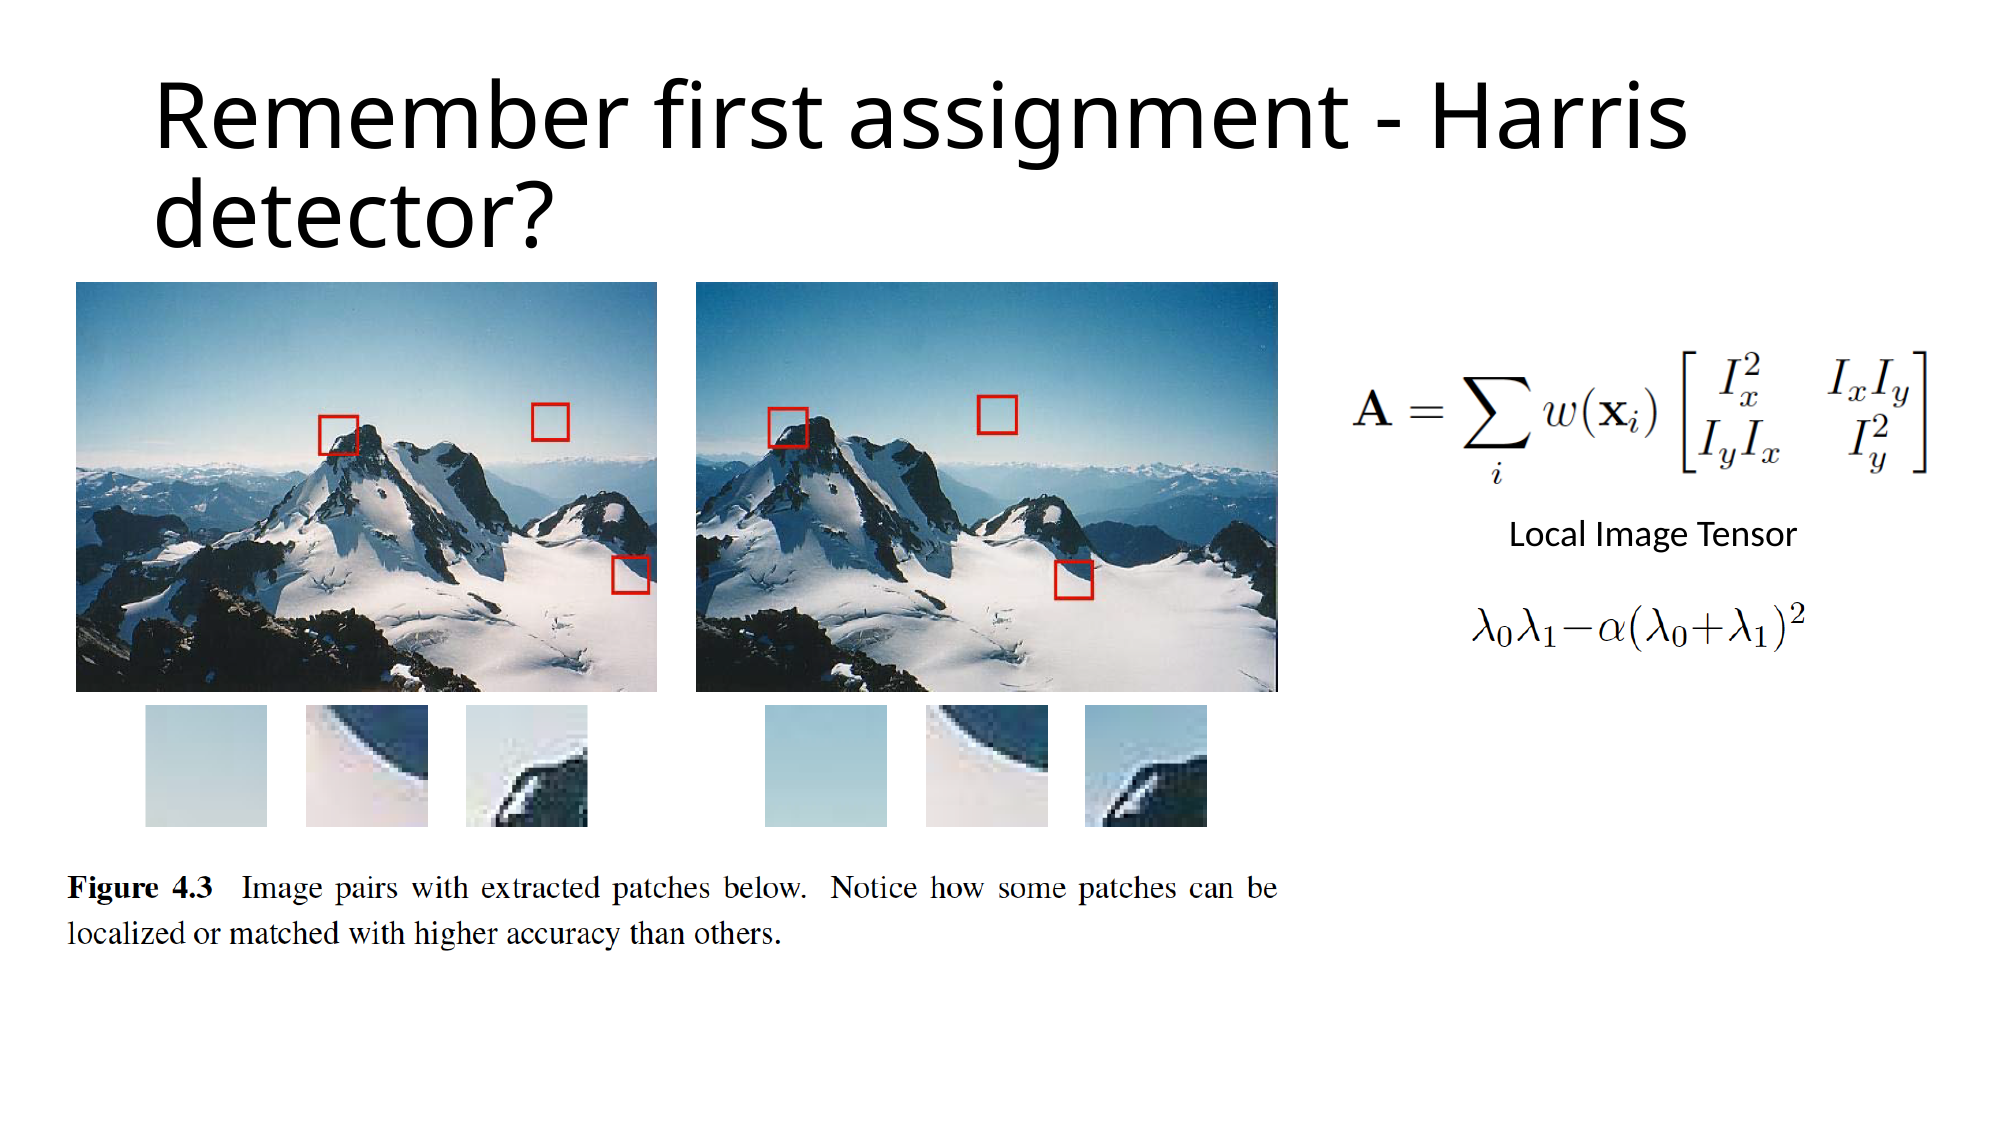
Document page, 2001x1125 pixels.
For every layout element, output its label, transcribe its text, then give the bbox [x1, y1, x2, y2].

text_box Local Image Tensor [1494, 527, 1814, 562]
title Remember first assignment - Harris detector? [137, 59, 1863, 278]
picture [1461, 582, 1816, 696]
picture [1300, 332, 1982, 527]
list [0, 266, 1327, 981]
